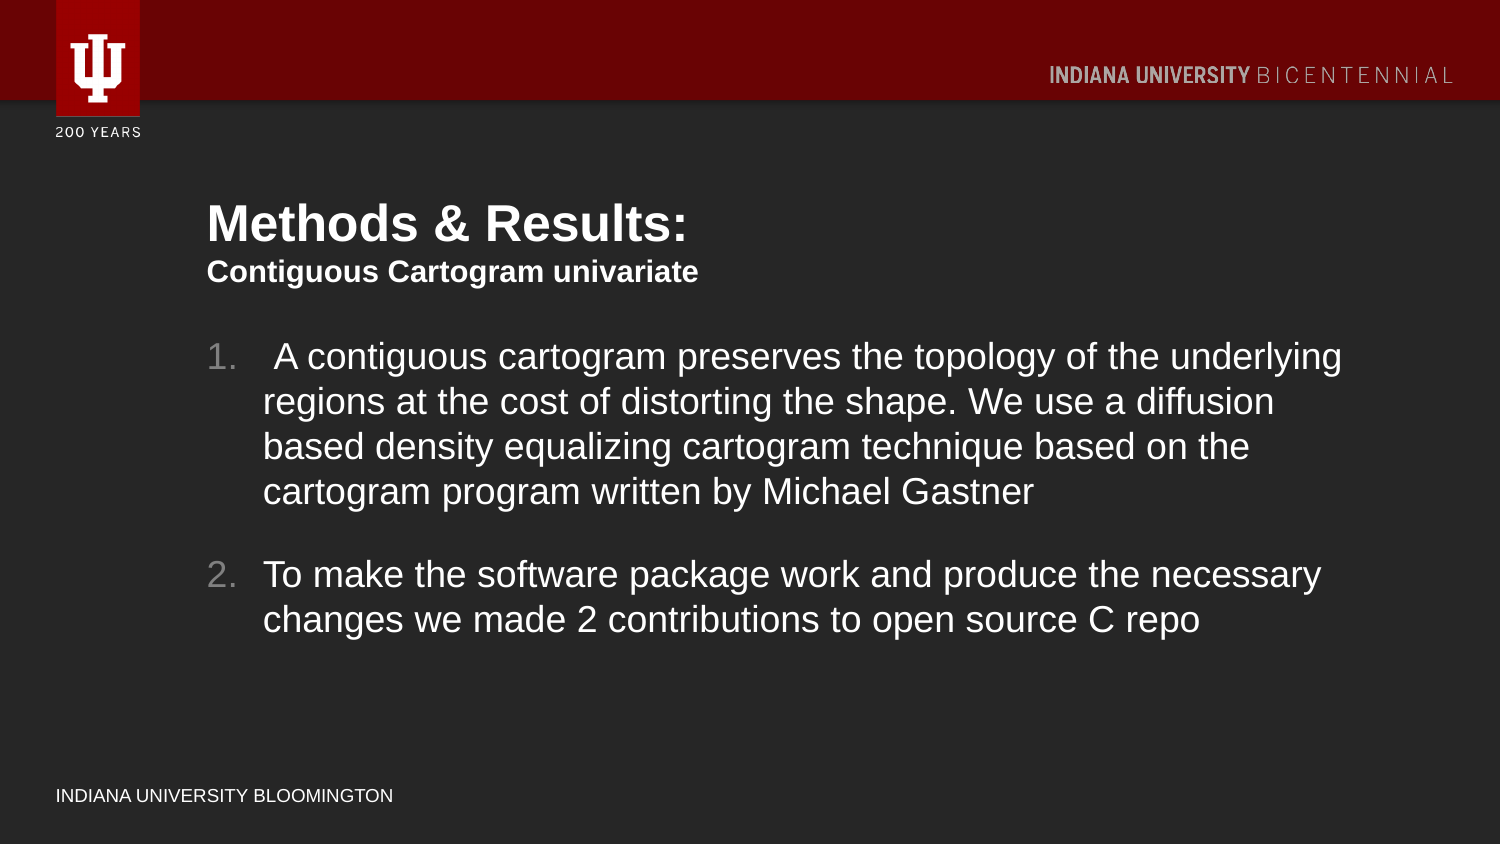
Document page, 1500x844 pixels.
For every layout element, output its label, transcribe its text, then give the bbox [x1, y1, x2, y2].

title Methods & Results: Contiguous Cartogram univariate [191, 181, 1400, 297]
text_box A contiguous cartogram preserves the topology of the underlying regions at the cost of distorting the shape. We use a diffusion based density equalizing cartogram technique based on the cartogram program written by Michael Gastner To make the software package work and produce the necessary changes we made 2 contributions to open source C repo [191, 324, 1400, 786]
picture [44, 0, 153, 144]
